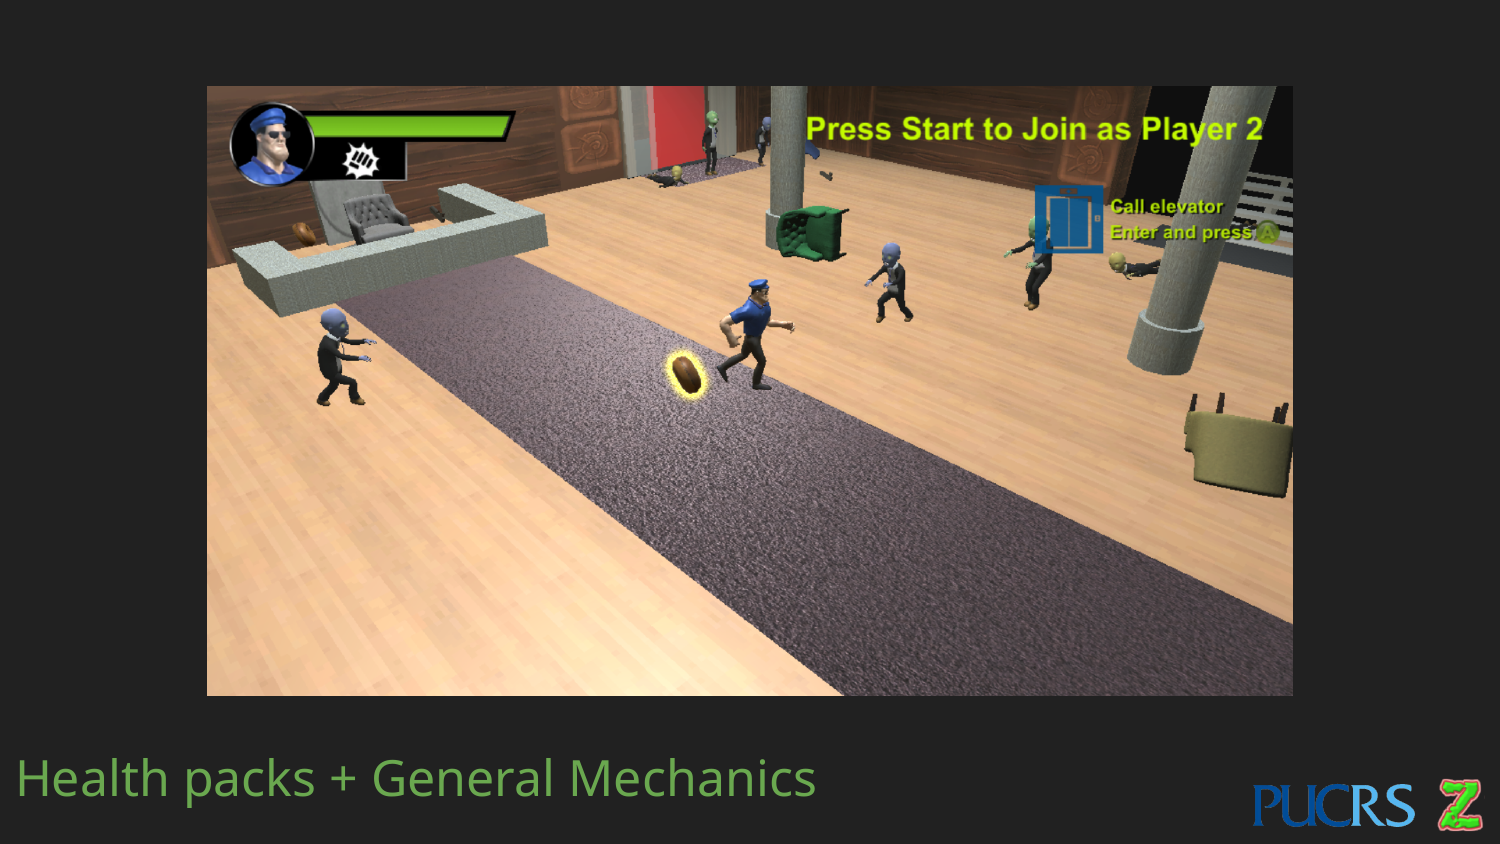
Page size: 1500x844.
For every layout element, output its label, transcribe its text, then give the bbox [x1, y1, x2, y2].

picture [1252, 783, 1415, 827]
title Health packs + General Mechanics [0, 715, 1500, 839]
picture [207, 85, 1293, 696]
picture [1435, 776, 1485, 833]
